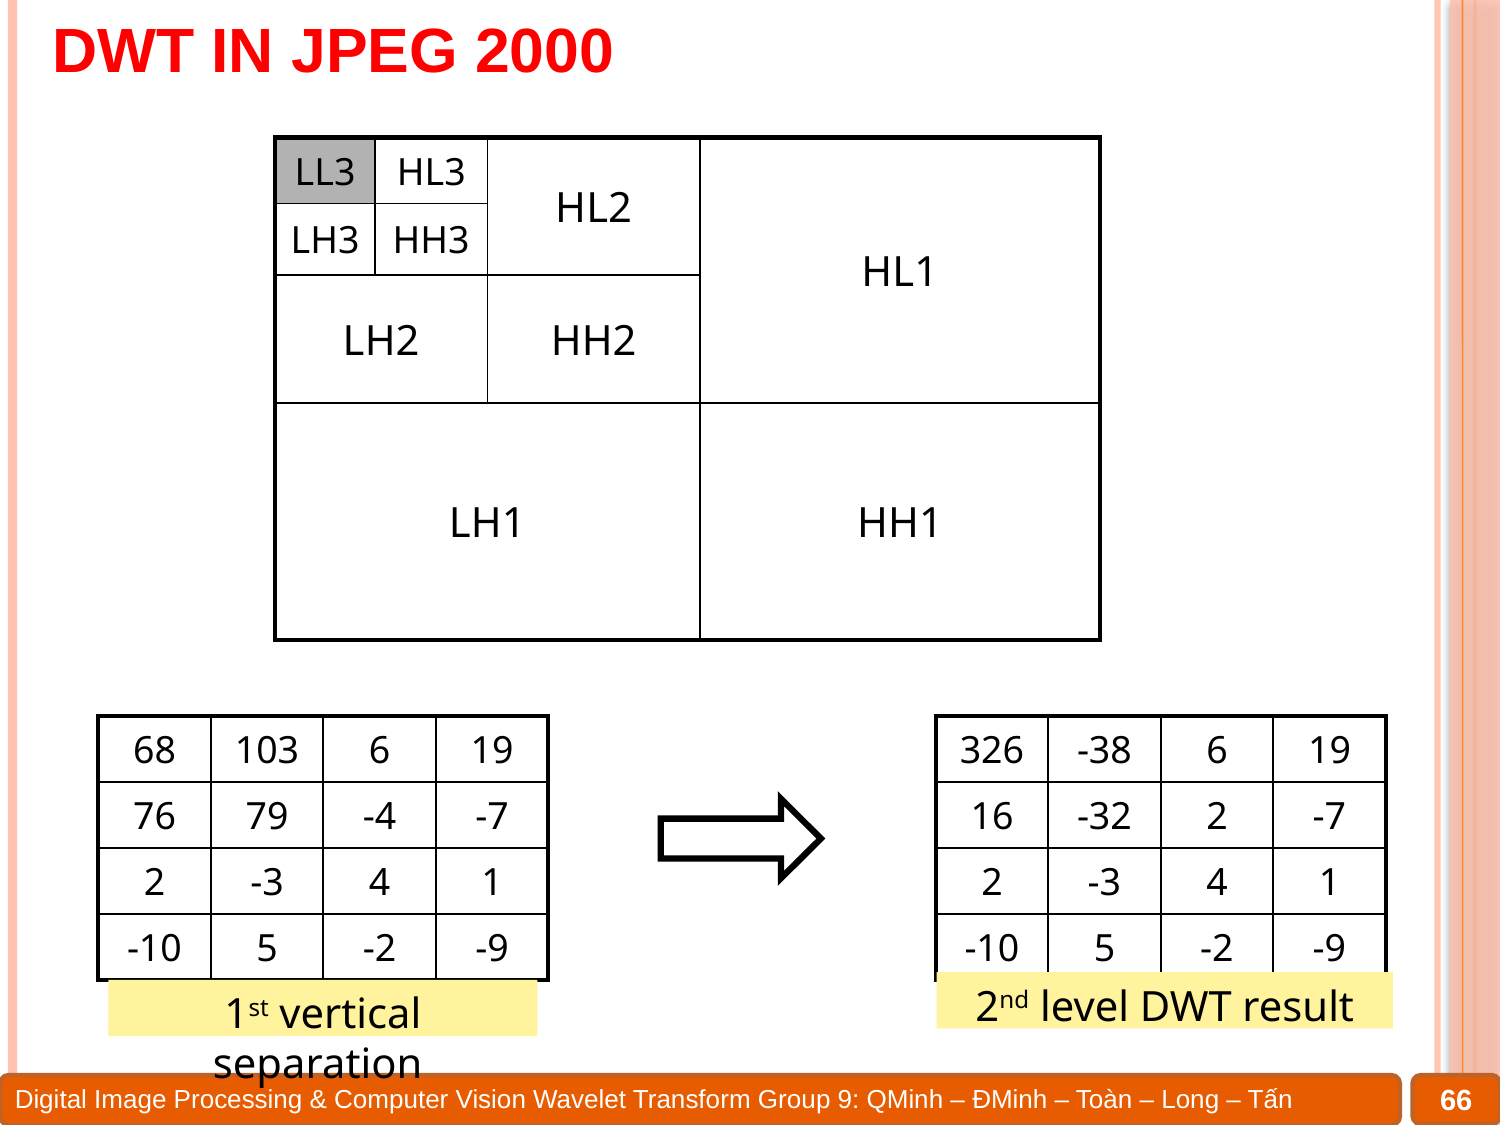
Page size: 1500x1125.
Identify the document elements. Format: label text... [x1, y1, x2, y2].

table_cell 4 [1162, 849, 1272, 913]
table_cell LH3 [277, 204, 374, 274]
text_box [660, 798, 821, 879]
table_header 19 [1274, 718, 1384, 781]
table_cell HH3 [376, 204, 487, 274]
title DWT in JPEG 2000 [37, 12, 1425, 93]
table_header 103 [212, 718, 322, 781]
table_cell -4 [324, 783, 435, 847]
table_header 6 [1162, 718, 1272, 781]
table_cell LH2 [277, 276, 487, 402]
table_cell -3 [1049, 849, 1160, 913]
table_cell HH2 [488, 276, 699, 402]
table_header LL3 [277, 140, 374, 203]
table_header HL1 [701, 140, 1098, 402]
slide_number 66 [1412, 1074, 1500, 1123]
table_cell -9 [437, 915, 546, 978]
table_header 19 [437, 718, 546, 781]
table_cell -2 [324, 915, 435, 978]
table_cell 79 [212, 783, 322, 847]
table_cell -10 [100, 915, 210, 978]
table_header 326 [938, 718, 1047, 781]
table_cell 4 [324, 849, 435, 913]
table_cell -2 [1162, 915, 1272, 972]
text_box 1st vertical separation [108, 979, 538, 1037]
table_header 68 [100, 718, 210, 781]
table_cell 5 [212, 915, 322, 978]
table_cell 2 [1162, 783, 1272, 847]
table_cell -32 [1049, 783, 1160, 847]
table_cell -9 [1274, 915, 1384, 972]
table_header [550, 716, 934, 980]
table_cell 2 [938, 849, 1047, 913]
table_cell LH1 [277, 404, 699, 638]
table_cell 2 [100, 849, 210, 913]
table_header HL3 [376, 140, 487, 203]
table_cell -7 [1274, 783, 1384, 847]
table_header 6 [324, 718, 435, 781]
table_header -38 [1049, 718, 1160, 781]
table_cell 16 [938, 783, 1047, 847]
table_cell -7 [437, 783, 546, 847]
table_cell 5 [1049, 915, 1160, 972]
table_cell HH1 [701, 404, 1098, 638]
table_cell 1 [437, 849, 546, 913]
table_cell 76 [100, 783, 210, 847]
table_cell 1 [1274, 849, 1384, 913]
table_cell -3 [212, 849, 322, 913]
text_box 2nd level DWT result [936, 972, 1393, 1029]
table_cell -10 [938, 915, 1047, 972]
table_header HL2 [488, 140, 699, 274]
